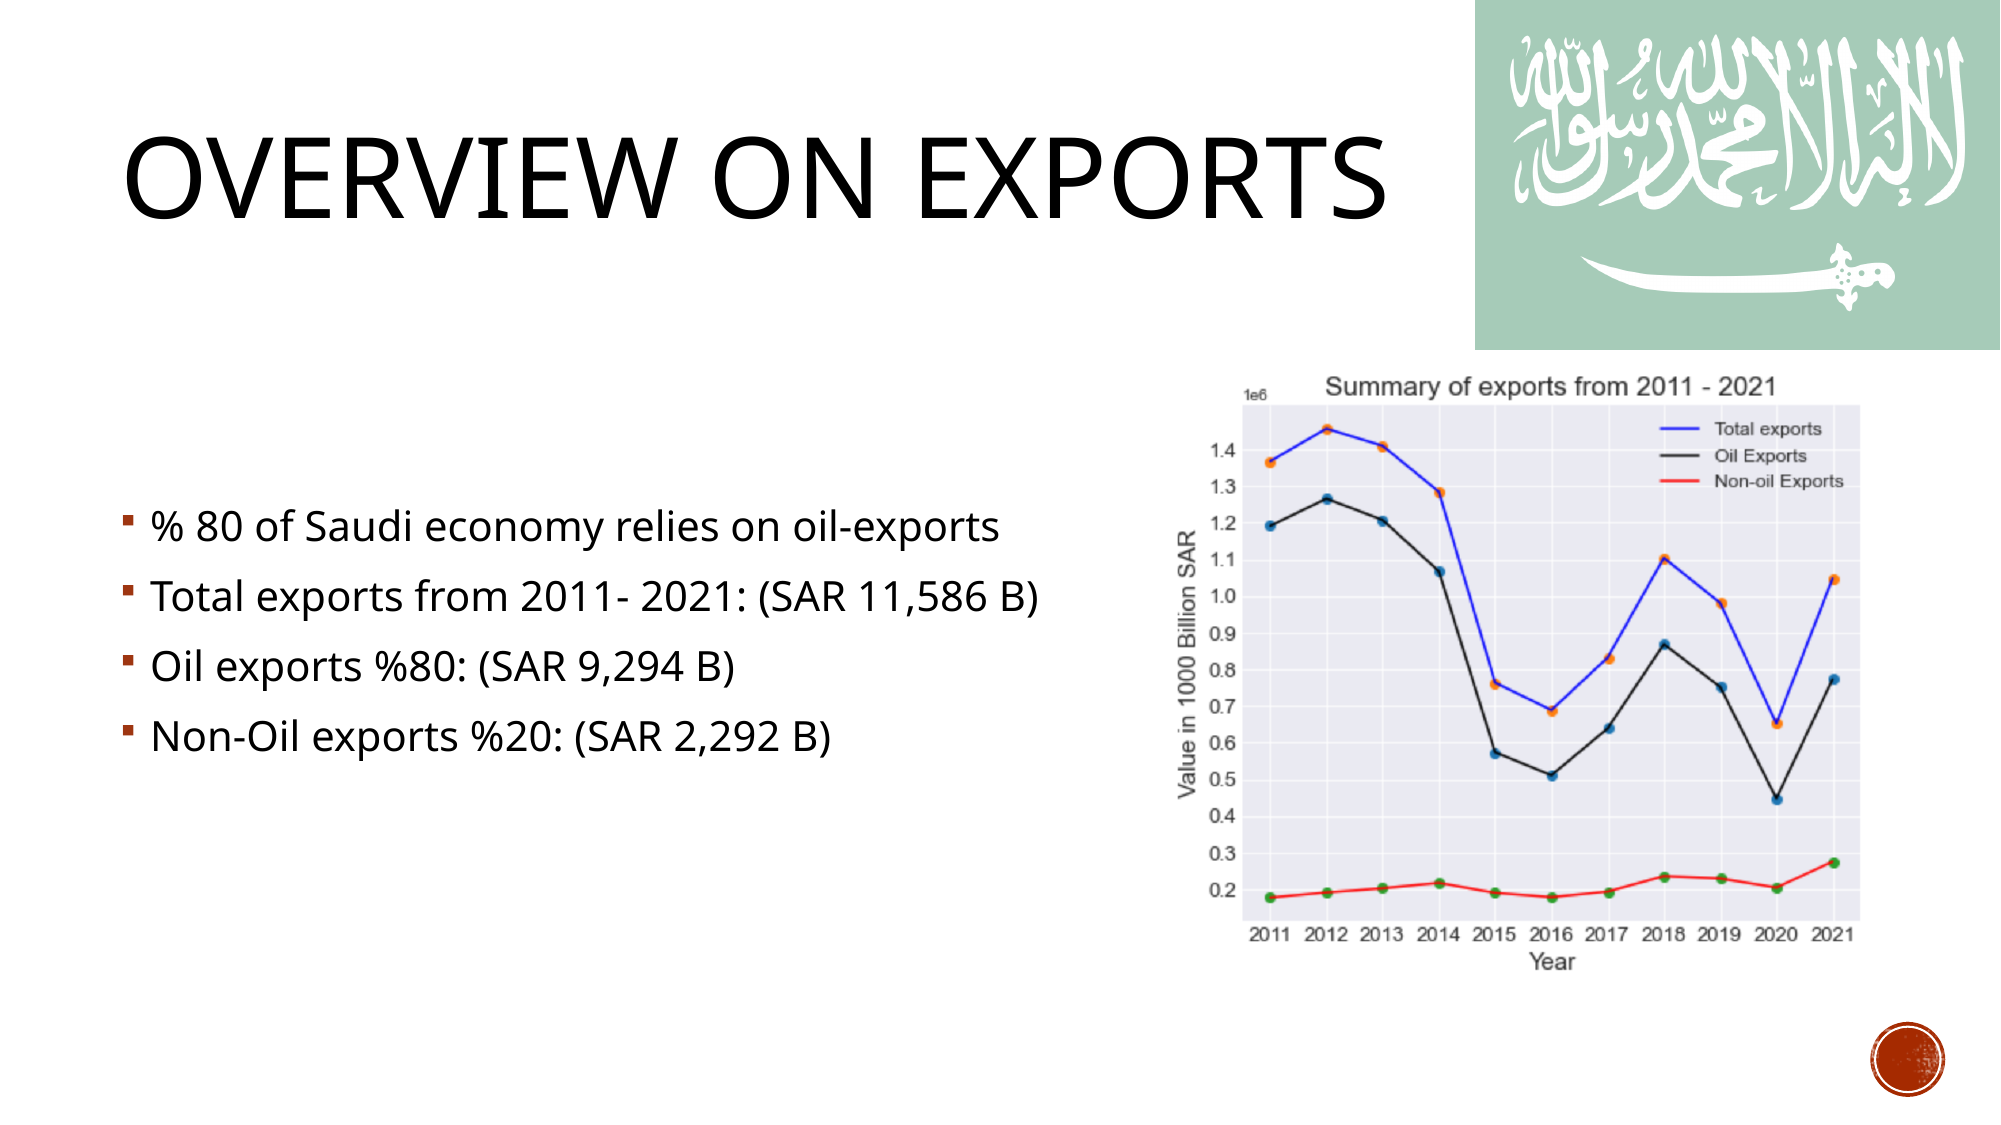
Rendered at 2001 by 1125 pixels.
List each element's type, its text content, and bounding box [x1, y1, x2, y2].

picture [1477, 2, 1999, 348]
list % 80 of Saudi economy relies on oil-exports Total exports from 2011- 2021: (SAR 11,586 B) Oil exports %80: (SAR 9,294 B) Non-Oil exports %20: (SAR 2,292 B) [105, 422, 1756, 1088]
title Overview on exports [105, 50, 1474, 315]
picture [1163, 365, 1863, 982]
